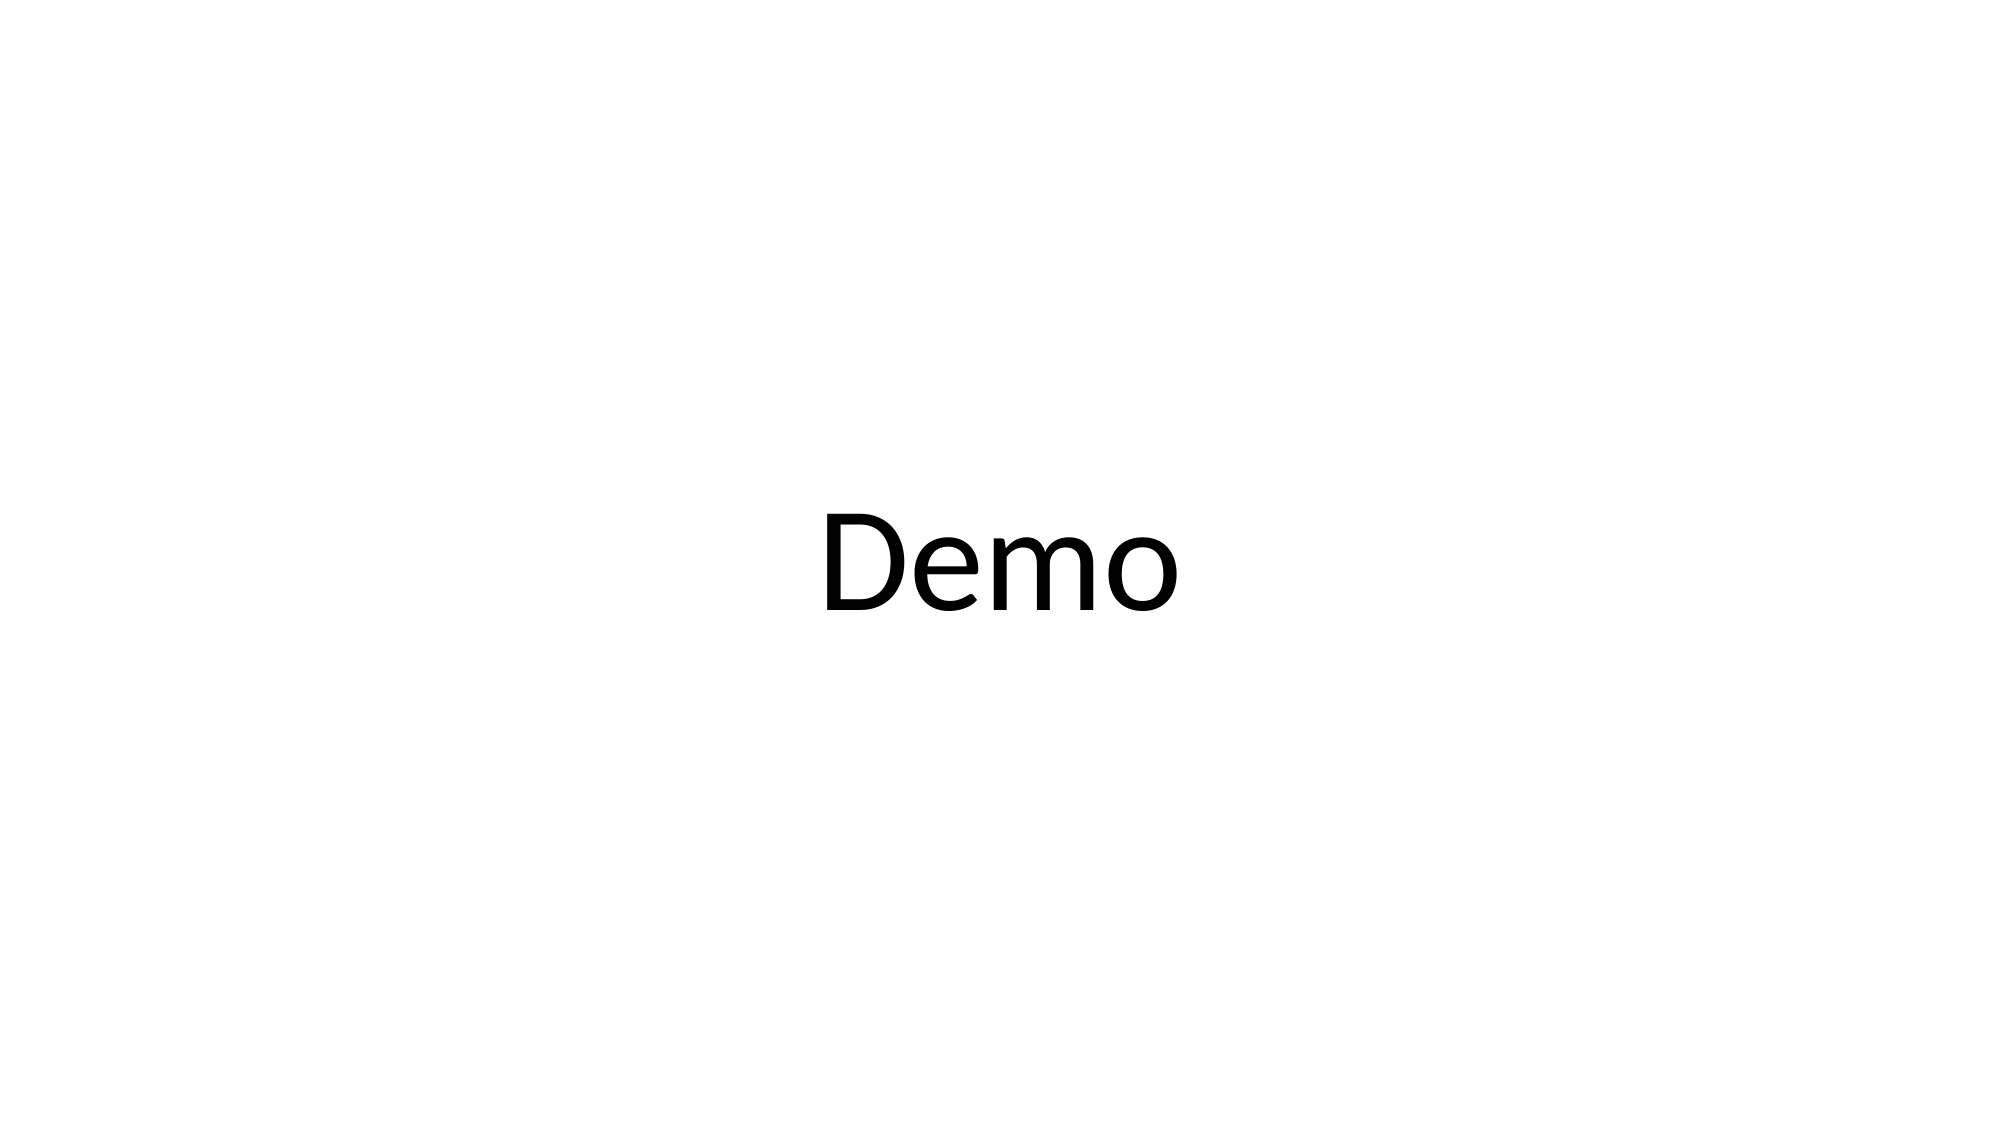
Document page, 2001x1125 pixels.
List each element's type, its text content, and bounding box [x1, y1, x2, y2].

list Demo [670, 473, 1330, 652]
